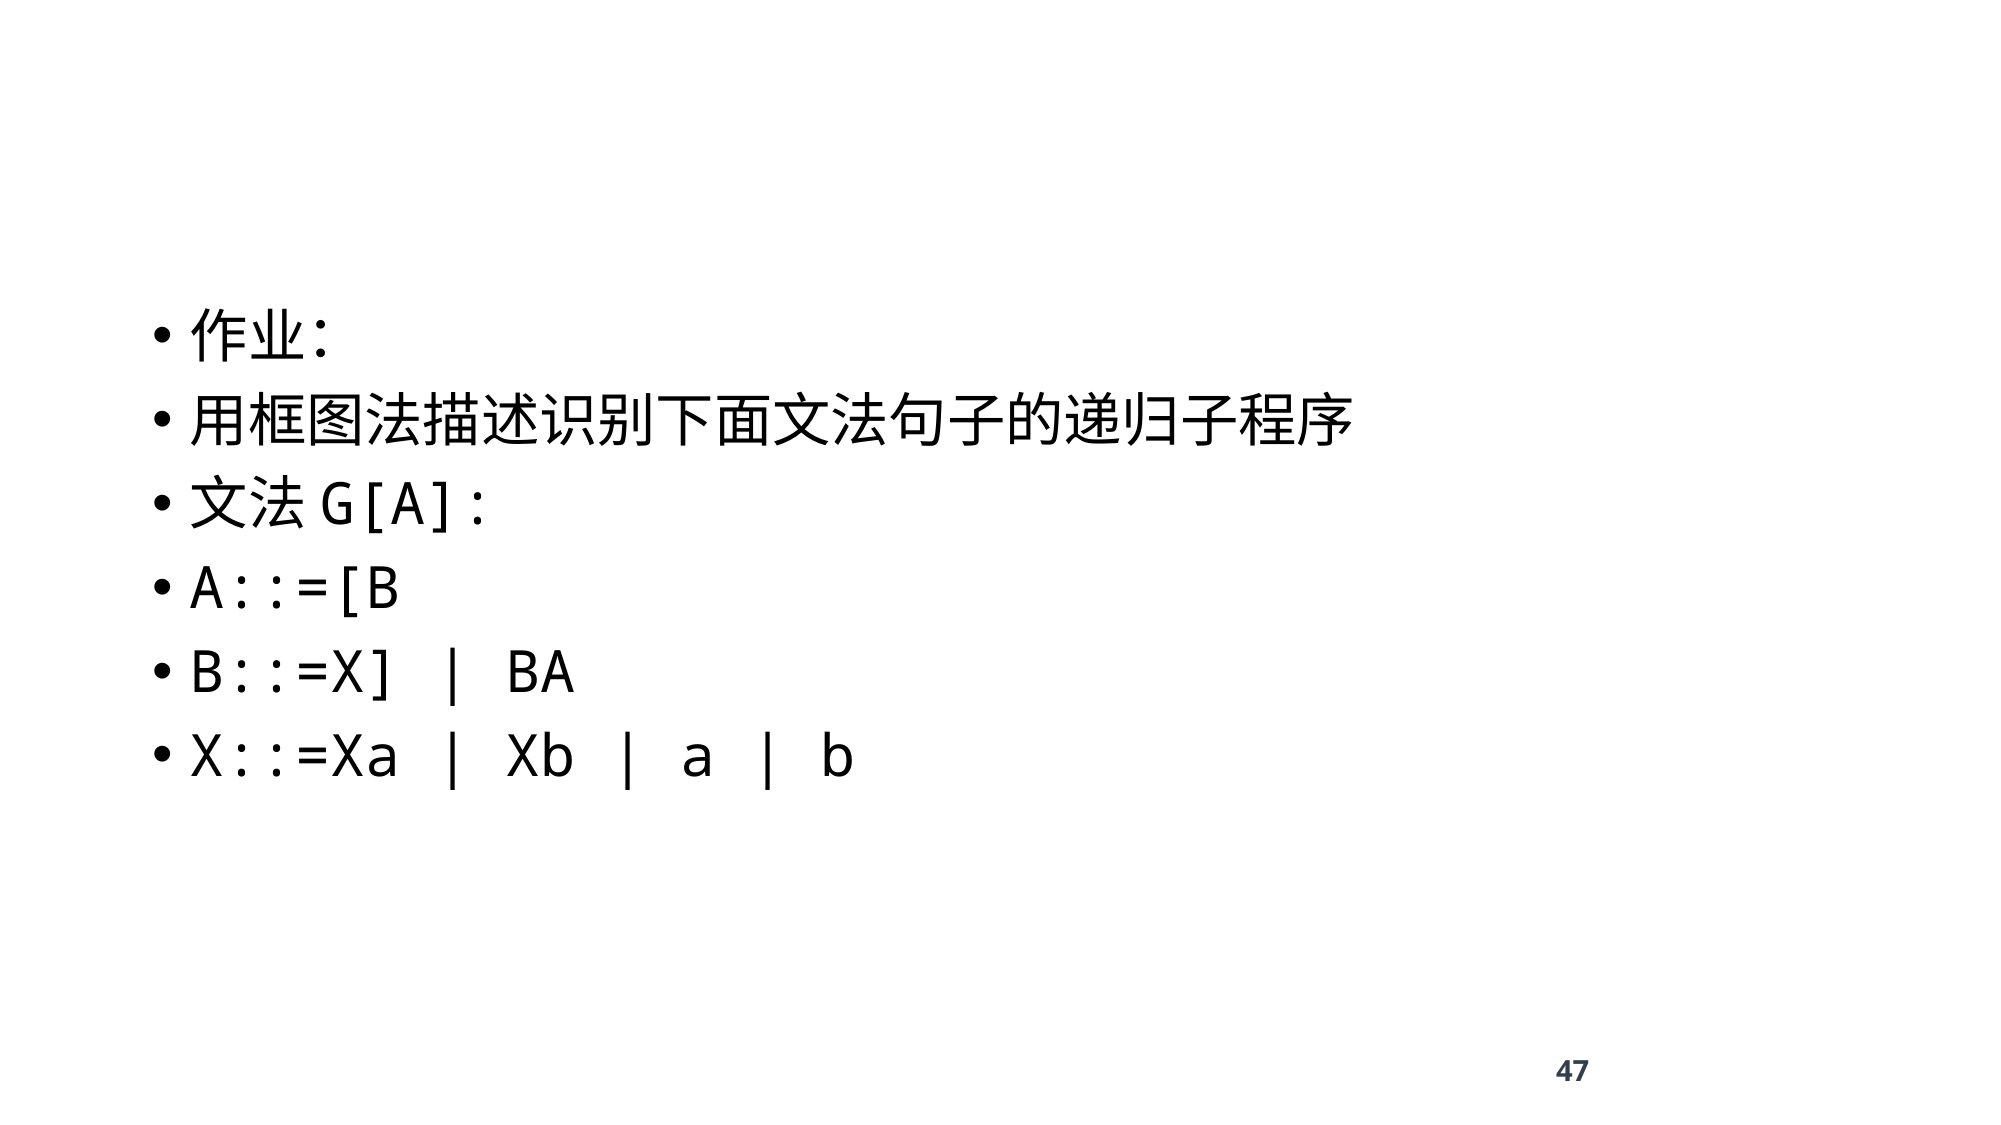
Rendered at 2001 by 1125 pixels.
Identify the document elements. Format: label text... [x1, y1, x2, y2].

slide_number 47 [1407, 1042, 1605, 1103]
list 作业： 用框图法描述识别下面文法句子的递归子程序 文法G[A]: A::=[B B::=X] | BA X::=Xa | Xb | a | b [137, 299, 1863, 1014]
